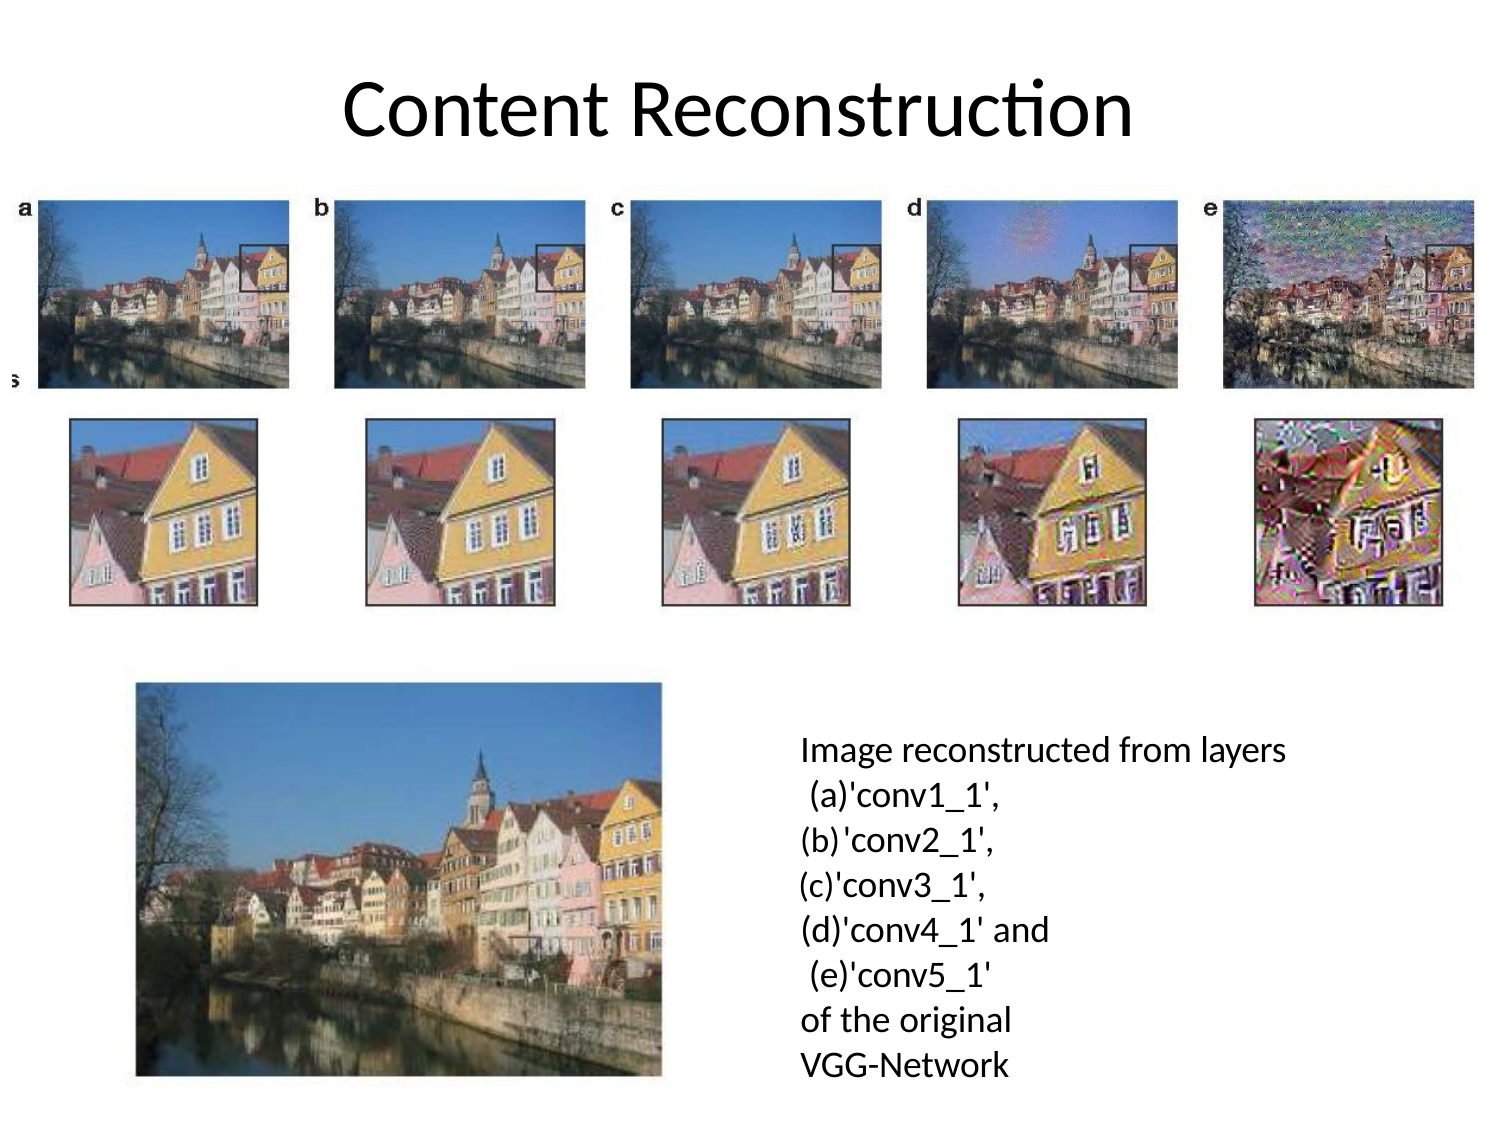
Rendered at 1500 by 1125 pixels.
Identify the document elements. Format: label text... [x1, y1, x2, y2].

picture [12, 185, 1479, 616]
text_box Image reconstructed from layers (a)'conv1_1', 'conv2_1', 'conv3_1', (d)'conv4_1' and (e)'conv5_1' of the original VGG-Network [798, 723, 1295, 1086]
title Content Reconstruction [340, 51, 1144, 184]
picture [125, 668, 668, 1088]
